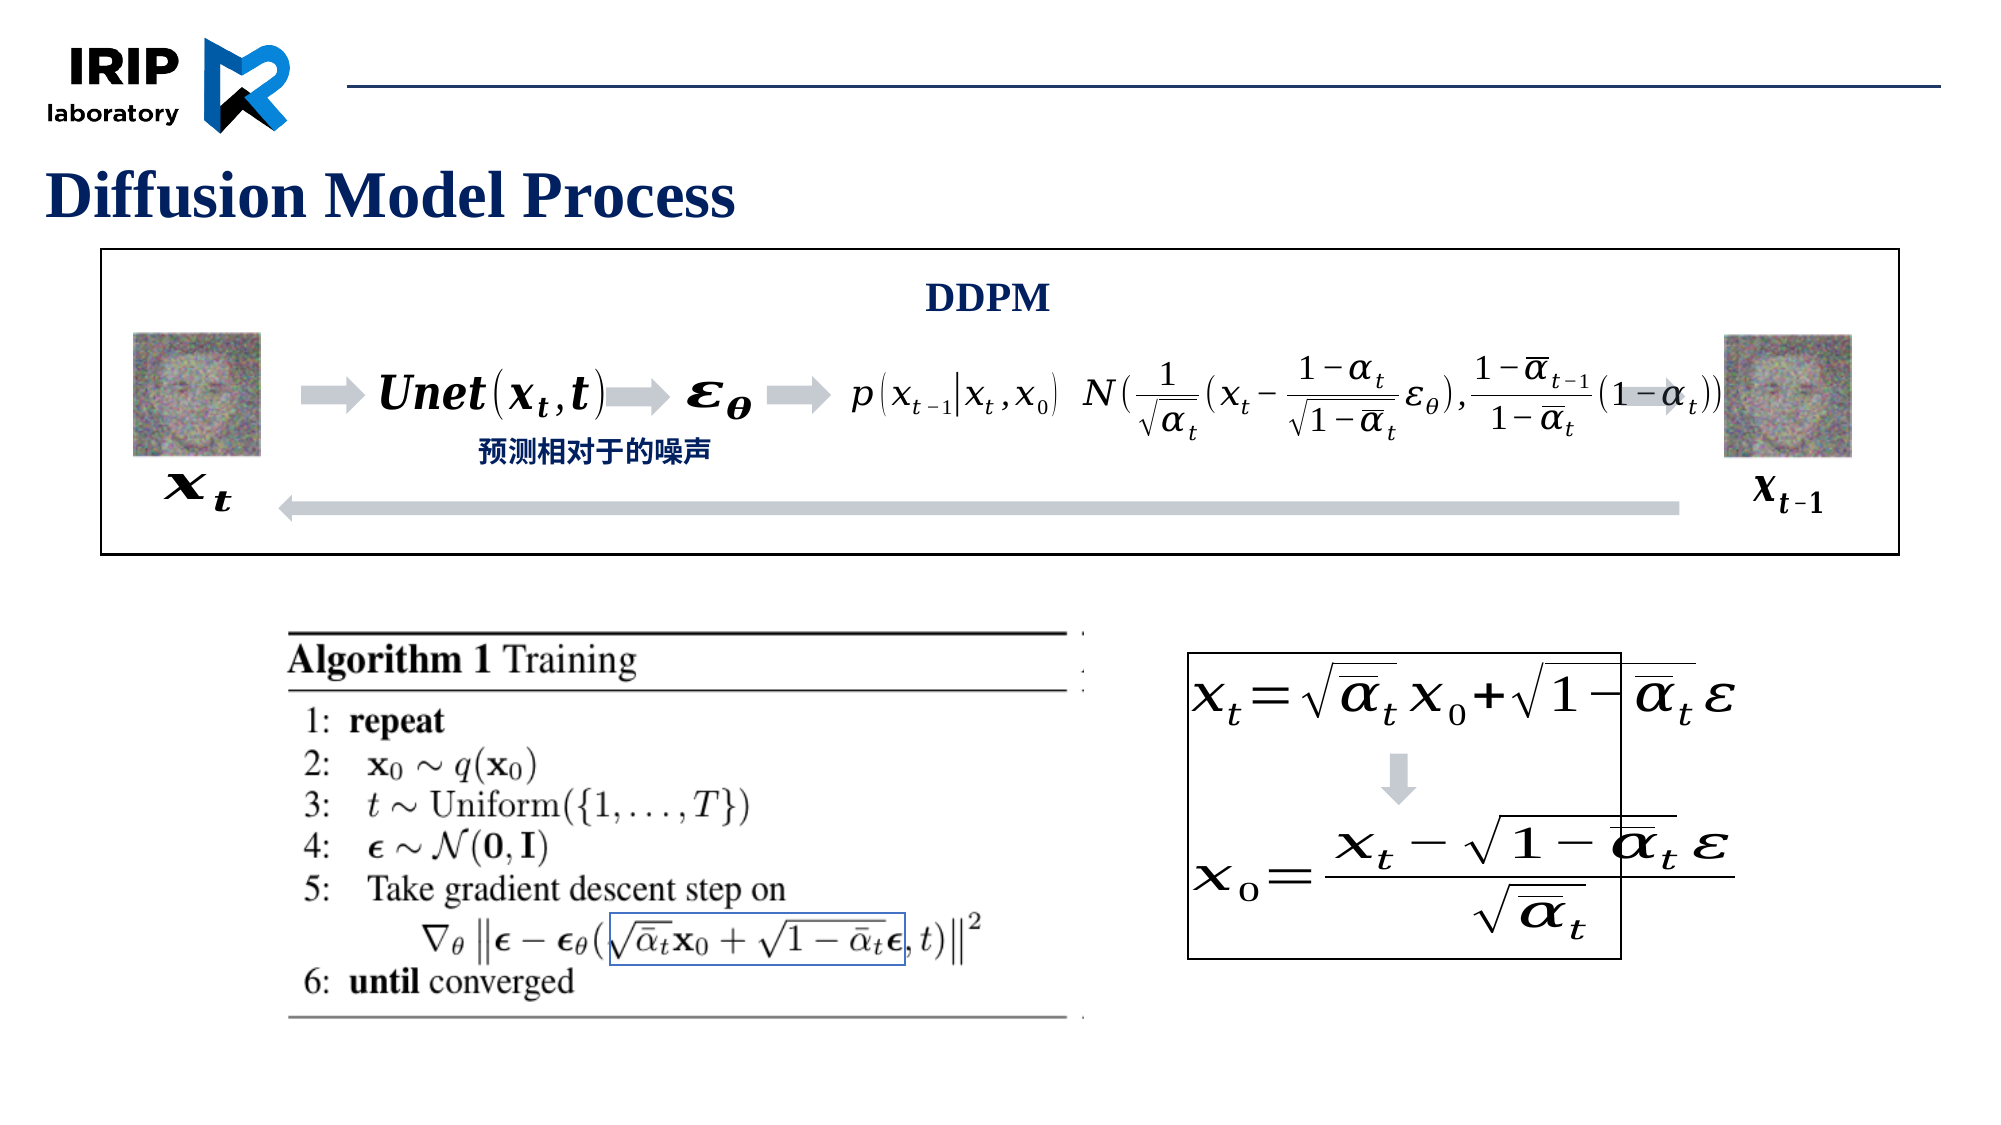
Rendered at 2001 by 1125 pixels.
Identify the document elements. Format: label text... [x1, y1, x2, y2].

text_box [1187, 653, 1739, 959]
text_box Diffusion Model Process [30, 143, 753, 239]
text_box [100, 249, 1899, 555]
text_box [46, 25, 316, 166]
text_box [279, 620, 1084, 1036]
